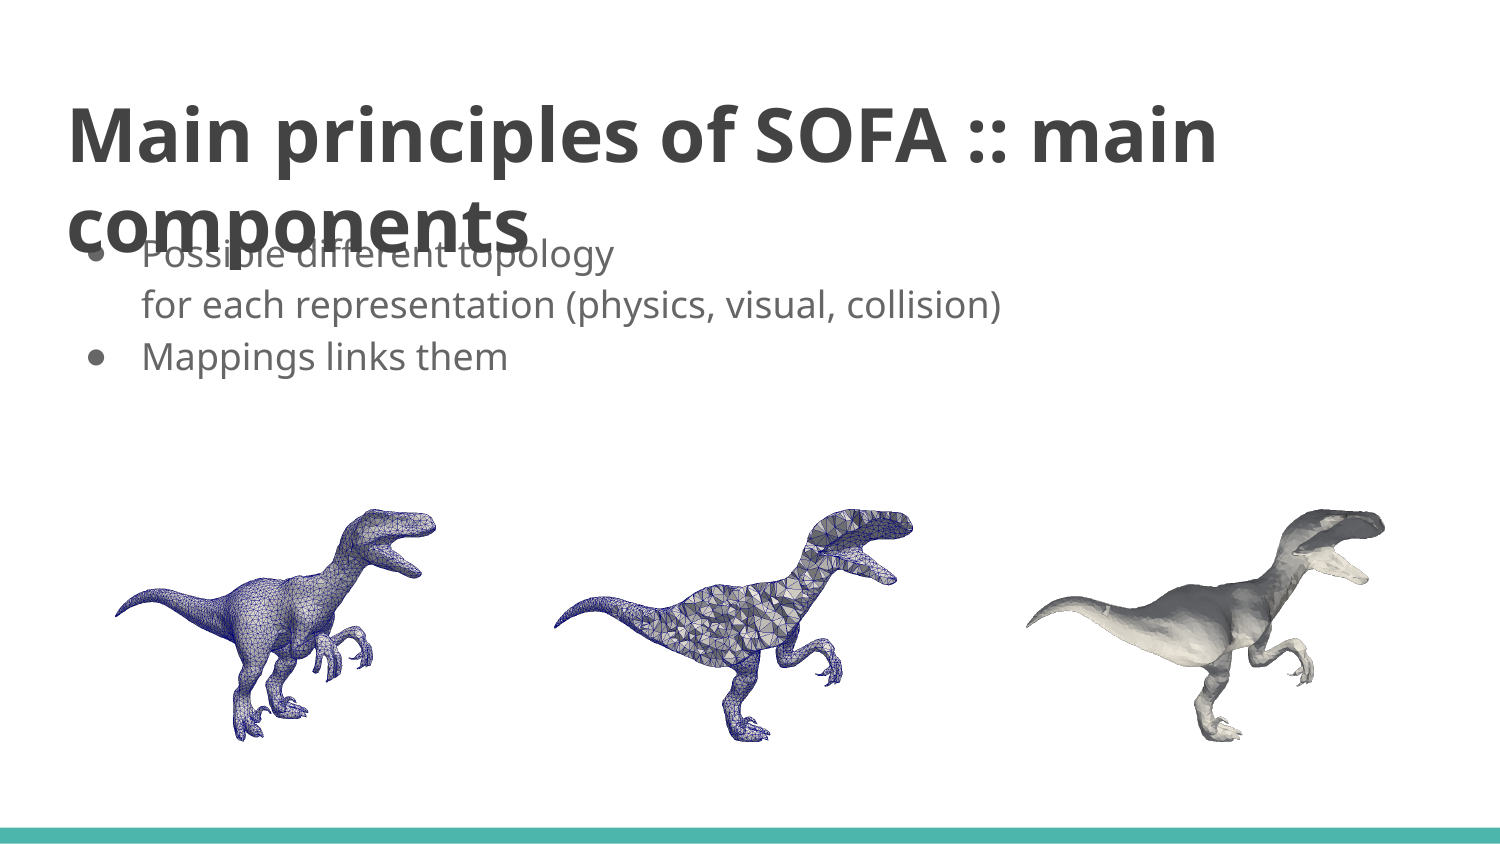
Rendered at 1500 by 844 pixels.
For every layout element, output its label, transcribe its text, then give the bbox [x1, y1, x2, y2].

picture [1026, 508, 1385, 742]
list Possible different topology for each representation (physics, visual, collision) Mappings links them [50, 207, 1486, 709]
picture [554, 508, 913, 742]
title Main principles of SOFA :: main components [50, 72, 1450, 190]
picture [115, 508, 436, 742]
